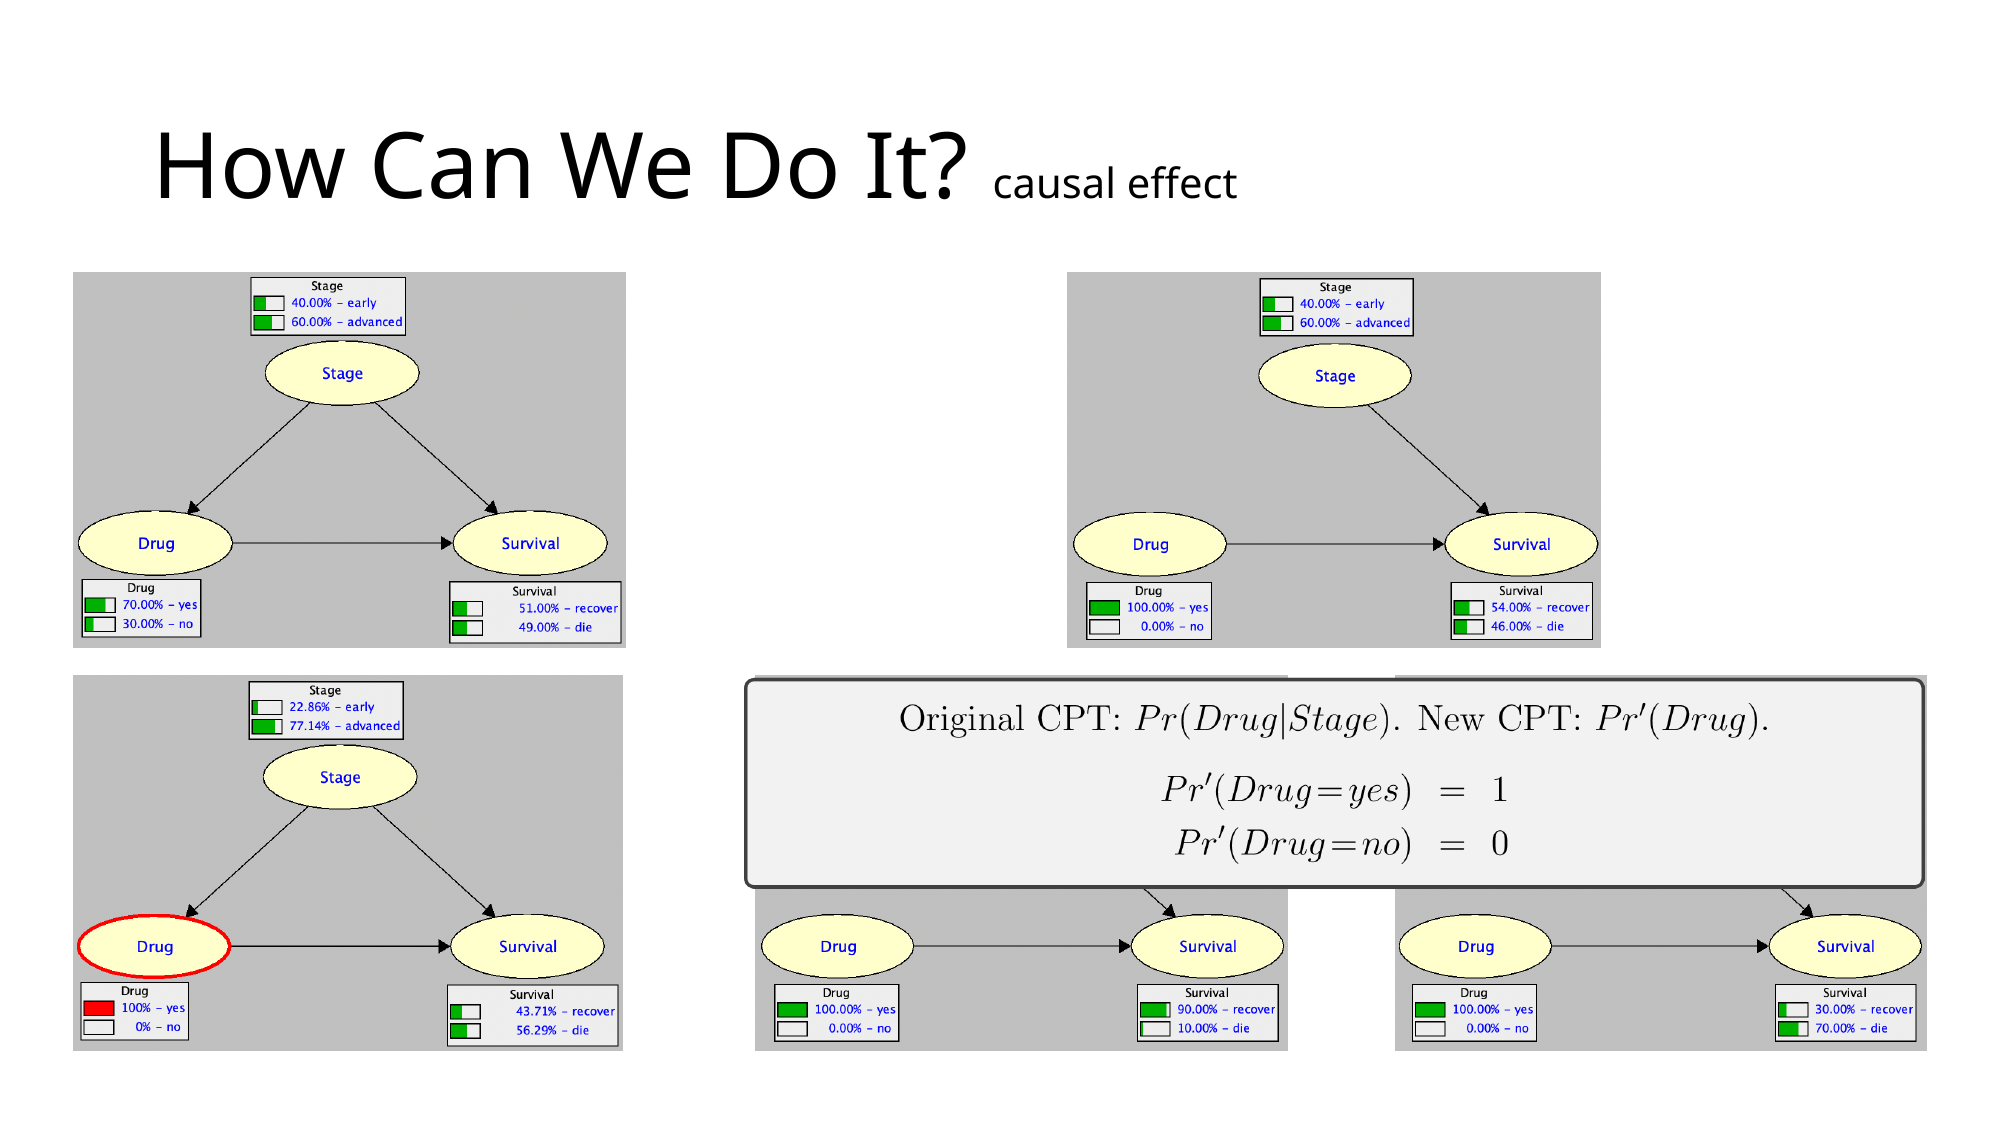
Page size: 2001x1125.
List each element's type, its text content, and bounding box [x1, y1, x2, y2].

picture [741, 675, 1927, 1051]
title How Can We Do It? causal effect [137, 59, 1863, 278]
picture [73, 272, 626, 648]
picture [1067, 272, 1601, 648]
picture [73, 675, 623, 1051]
